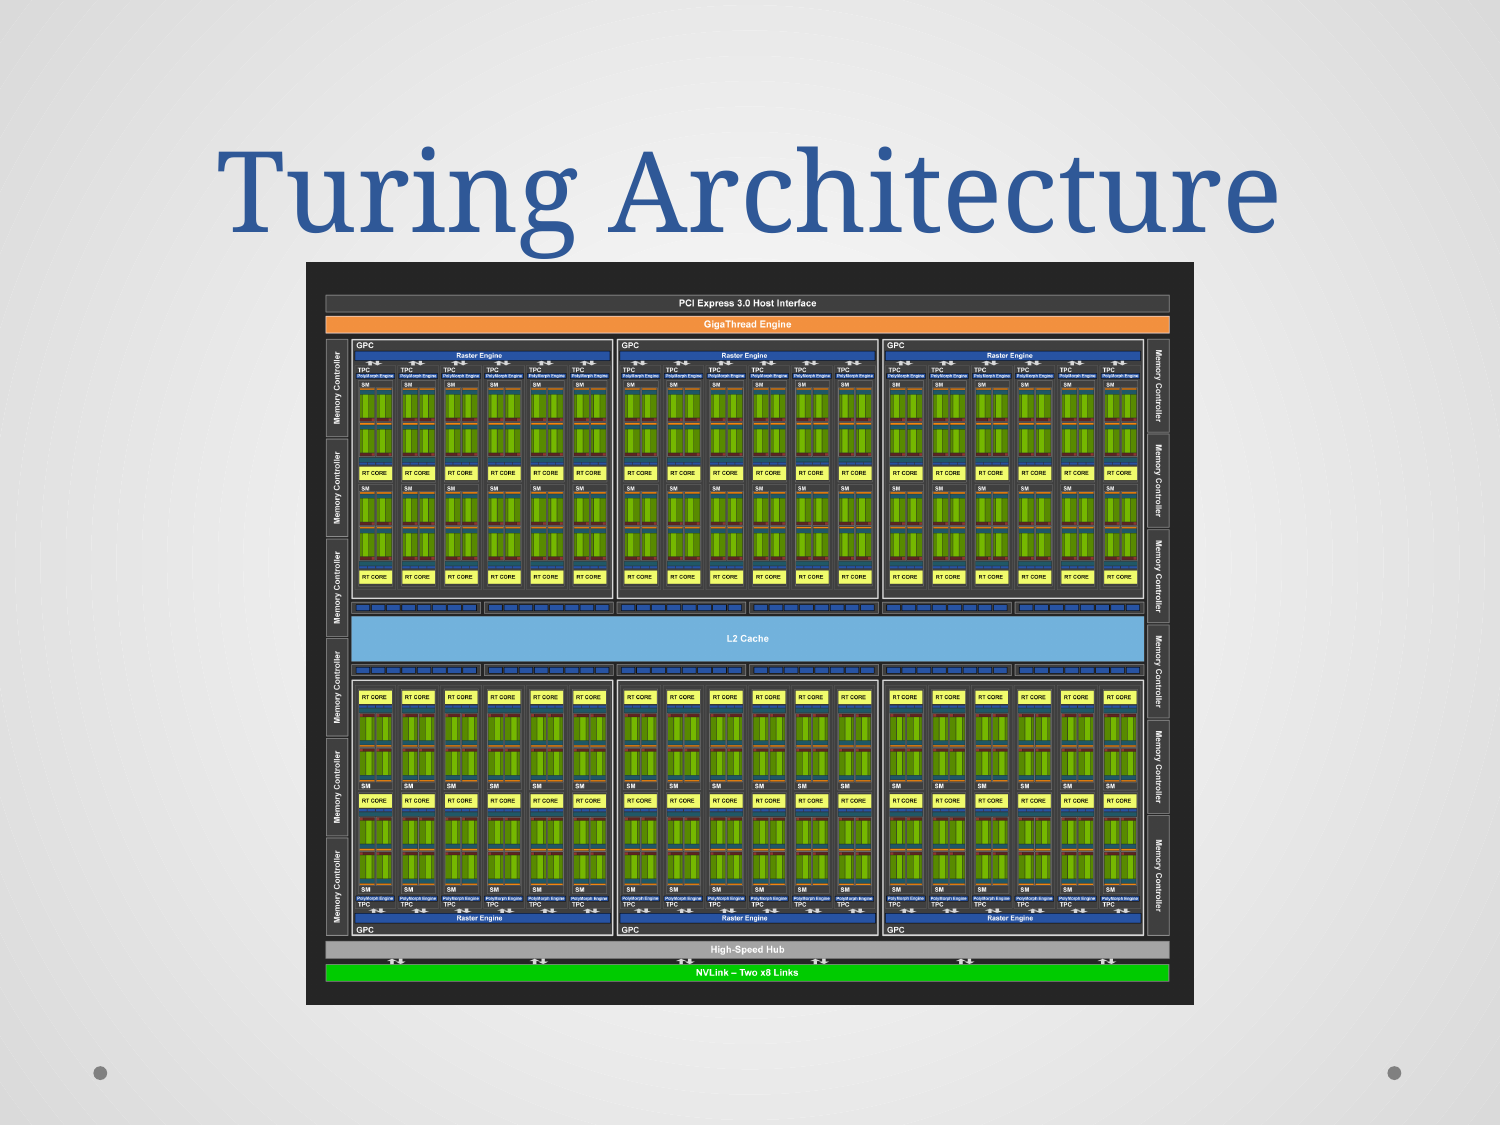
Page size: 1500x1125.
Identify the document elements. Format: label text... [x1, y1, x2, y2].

title Turing Architecture [75, 0, 1425, 263]
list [305, 262, 1195, 1006]
